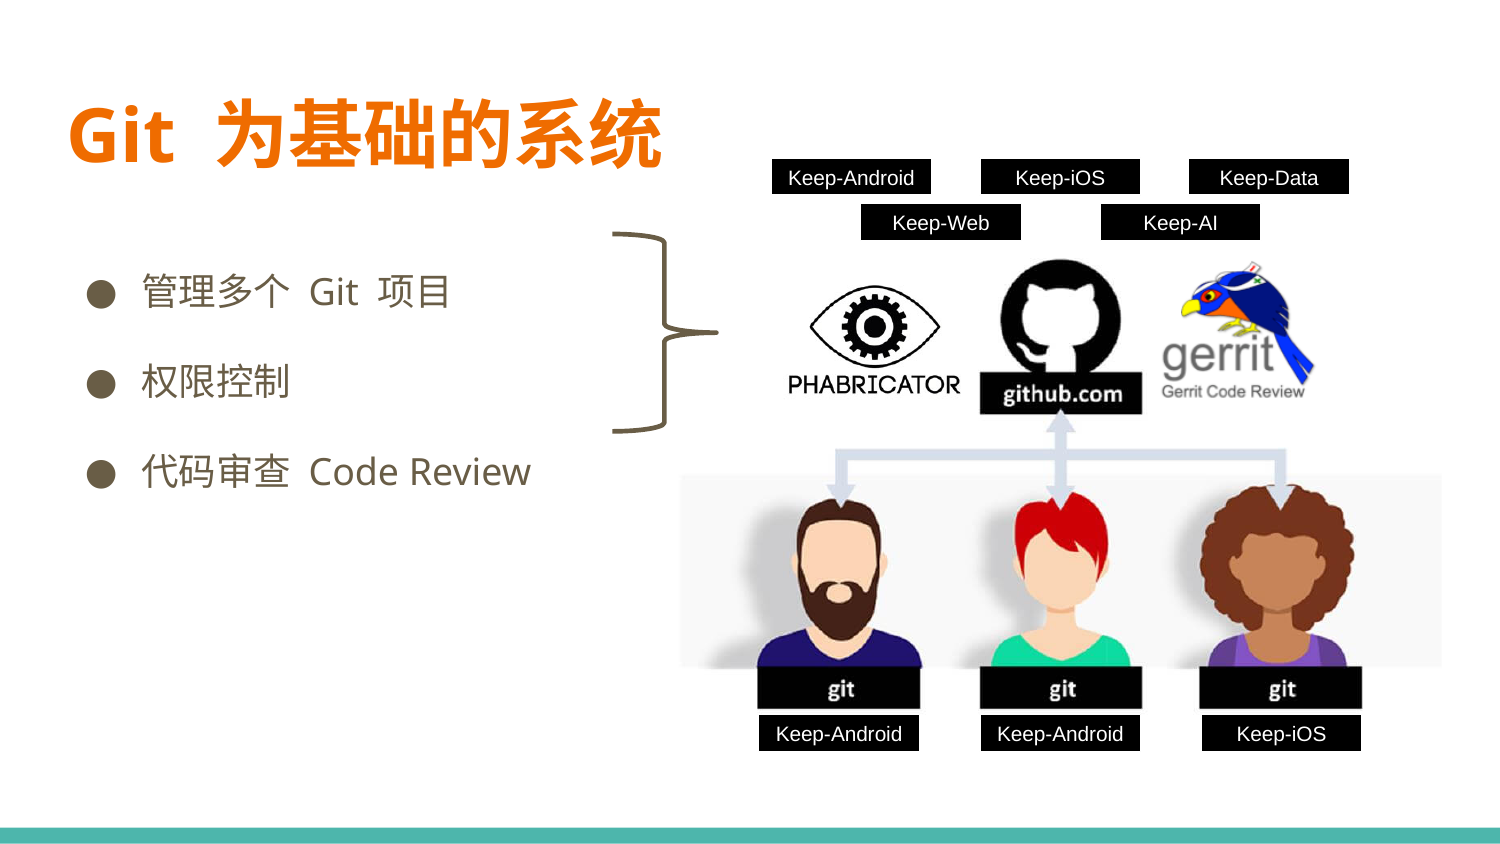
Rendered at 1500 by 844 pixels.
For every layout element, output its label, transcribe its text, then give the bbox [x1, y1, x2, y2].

text_box Keep-iOS [979, 157, 1141, 196]
text_box [612, 233, 673, 432]
text_box Keep-Data [1188, 157, 1350, 196]
text_box Keep-Web [860, 203, 1022, 241]
list 管理多个 Git 项目 权限控制 代码审查 Code Review [51, 207, 628, 488]
text_box Keep-Android [771, 157, 932, 196]
title Git 为基础的系统 [51, 72, 689, 189]
picture [678, 248, 1442, 719]
text_box Keep-Android [758, 726, 920, 752]
text_box Keep-iOS [1201, 726, 1362, 752]
text_box Keep-AI [1100, 203, 1262, 241]
text_box Keep-Android [979, 726, 1141, 752]
